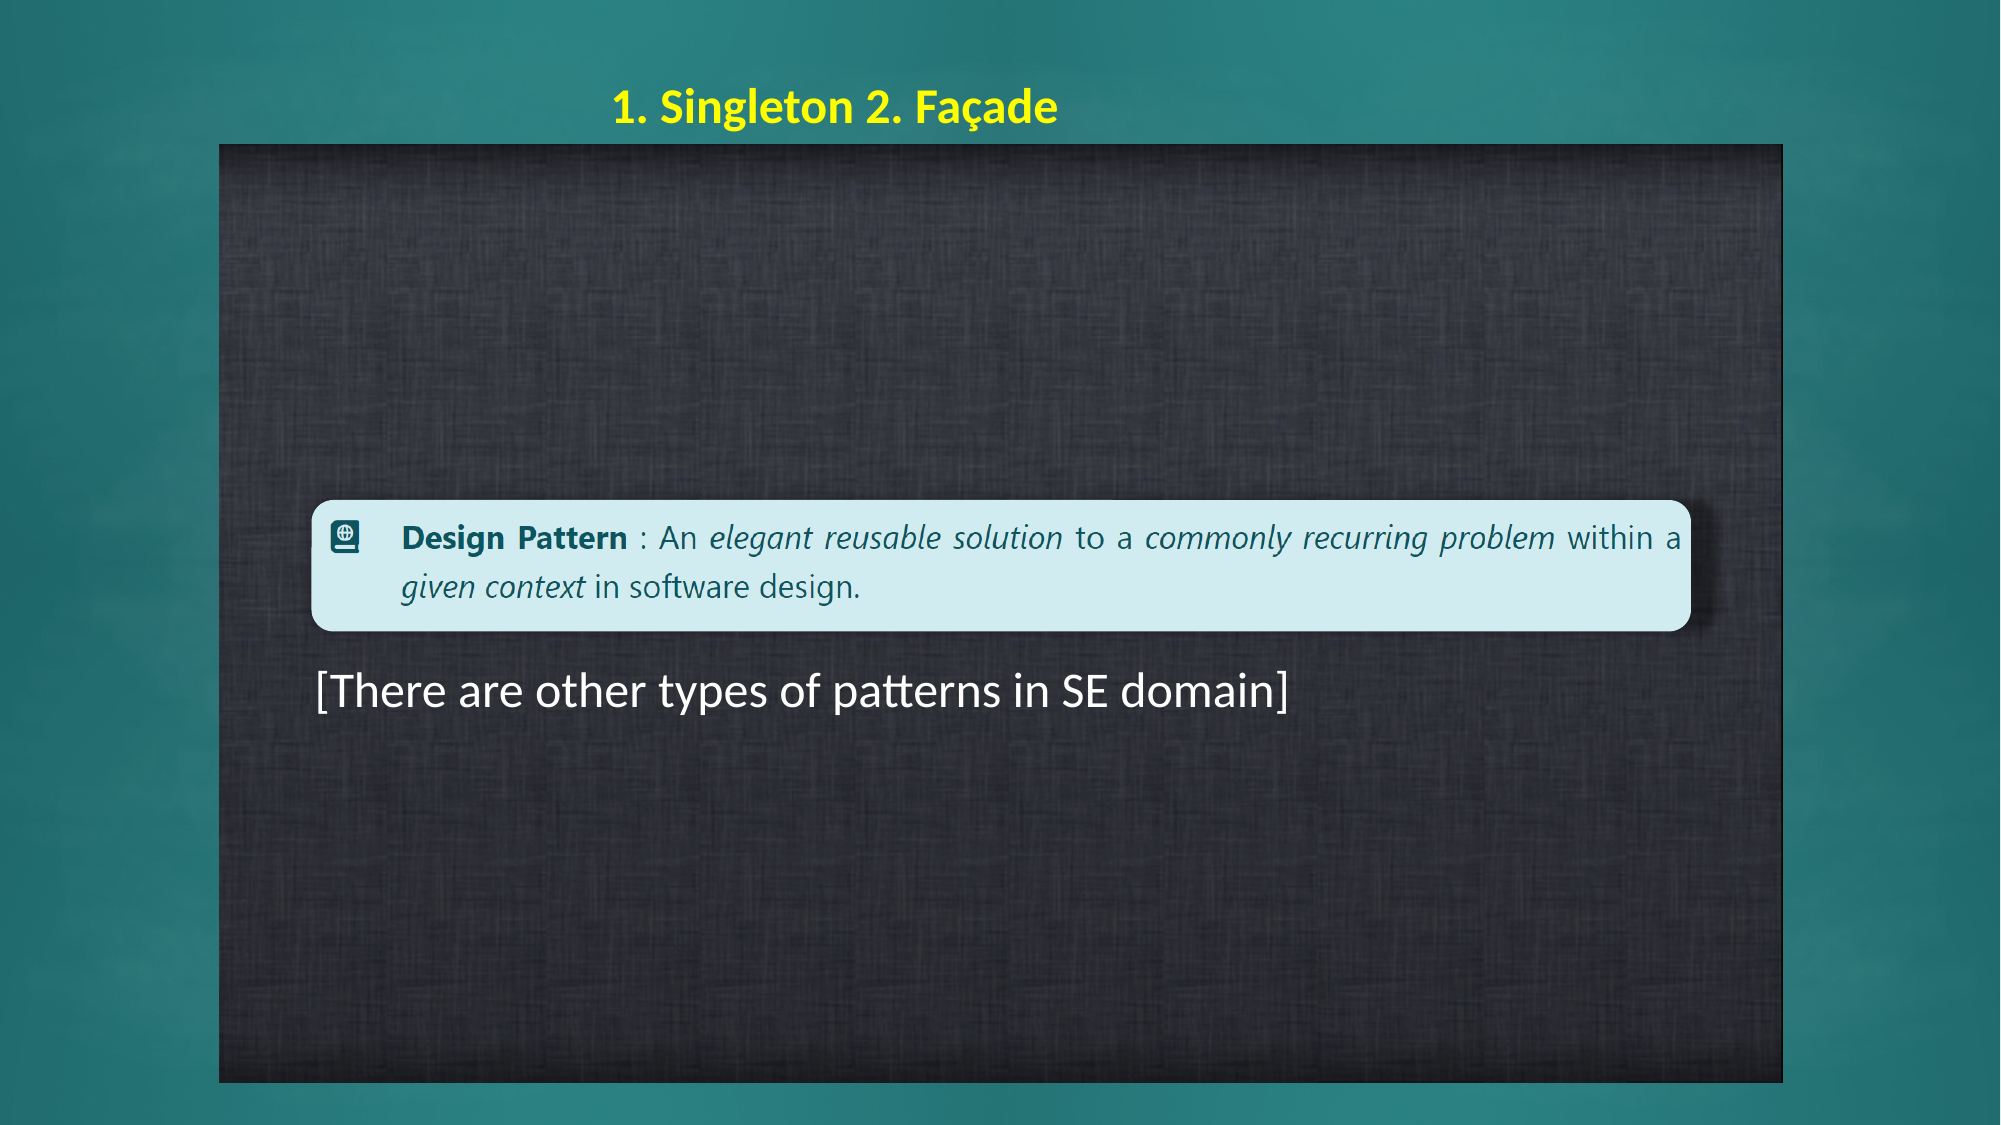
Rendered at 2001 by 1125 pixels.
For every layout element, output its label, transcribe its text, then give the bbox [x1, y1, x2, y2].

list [219, 144, 1783, 1083]
picture [0, 0, 2001, 1125]
text_box 1. Singleton 2. Façade 5. MVC 6.Observer [303, 66, 1750, 142]
